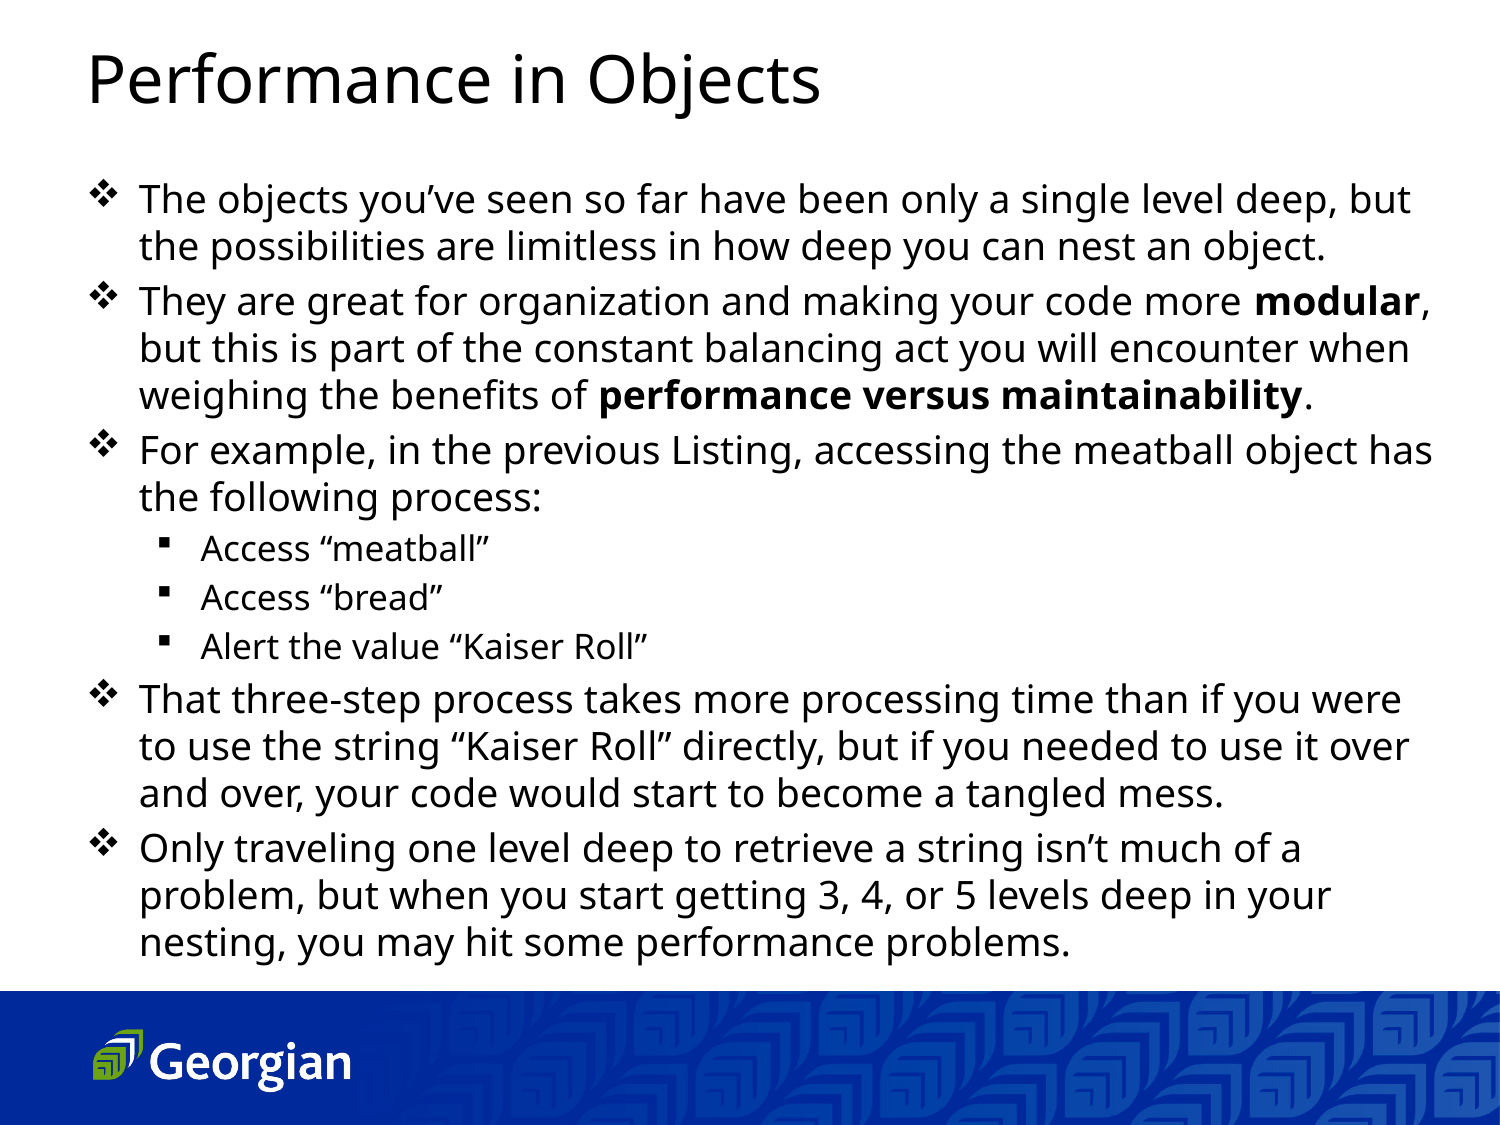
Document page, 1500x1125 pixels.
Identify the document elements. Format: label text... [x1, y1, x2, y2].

list Performance in Objects [71, 22, 1457, 146]
picture [0, 991, 1500, 1125]
list The objects you’ve seen so far have been only a single level deep, but the possibilities are limitless in how deep you can nest an object. They are great for organization and making your code more modular, but this is part of the constant balancing act you will encounter when weighing the benefits of performance versus maintainability. For example, in the previous Listing, accessing the meatball object has the following process: Access “meatball” Access “bread” Alert the value “Kaiser Roll” That three-step process takes more processing time than if you were to use the string “Kaiser Roll” directly, but if you needed to use it over and over, your code would start to become a tangled mess. Only traveling one level deep to retrieve a string isn’t much of a problem, but when you start getting 3, 4, or 5 levels deep in your nesting, you may hit some performance problems. [71, 166, 1457, 984]
